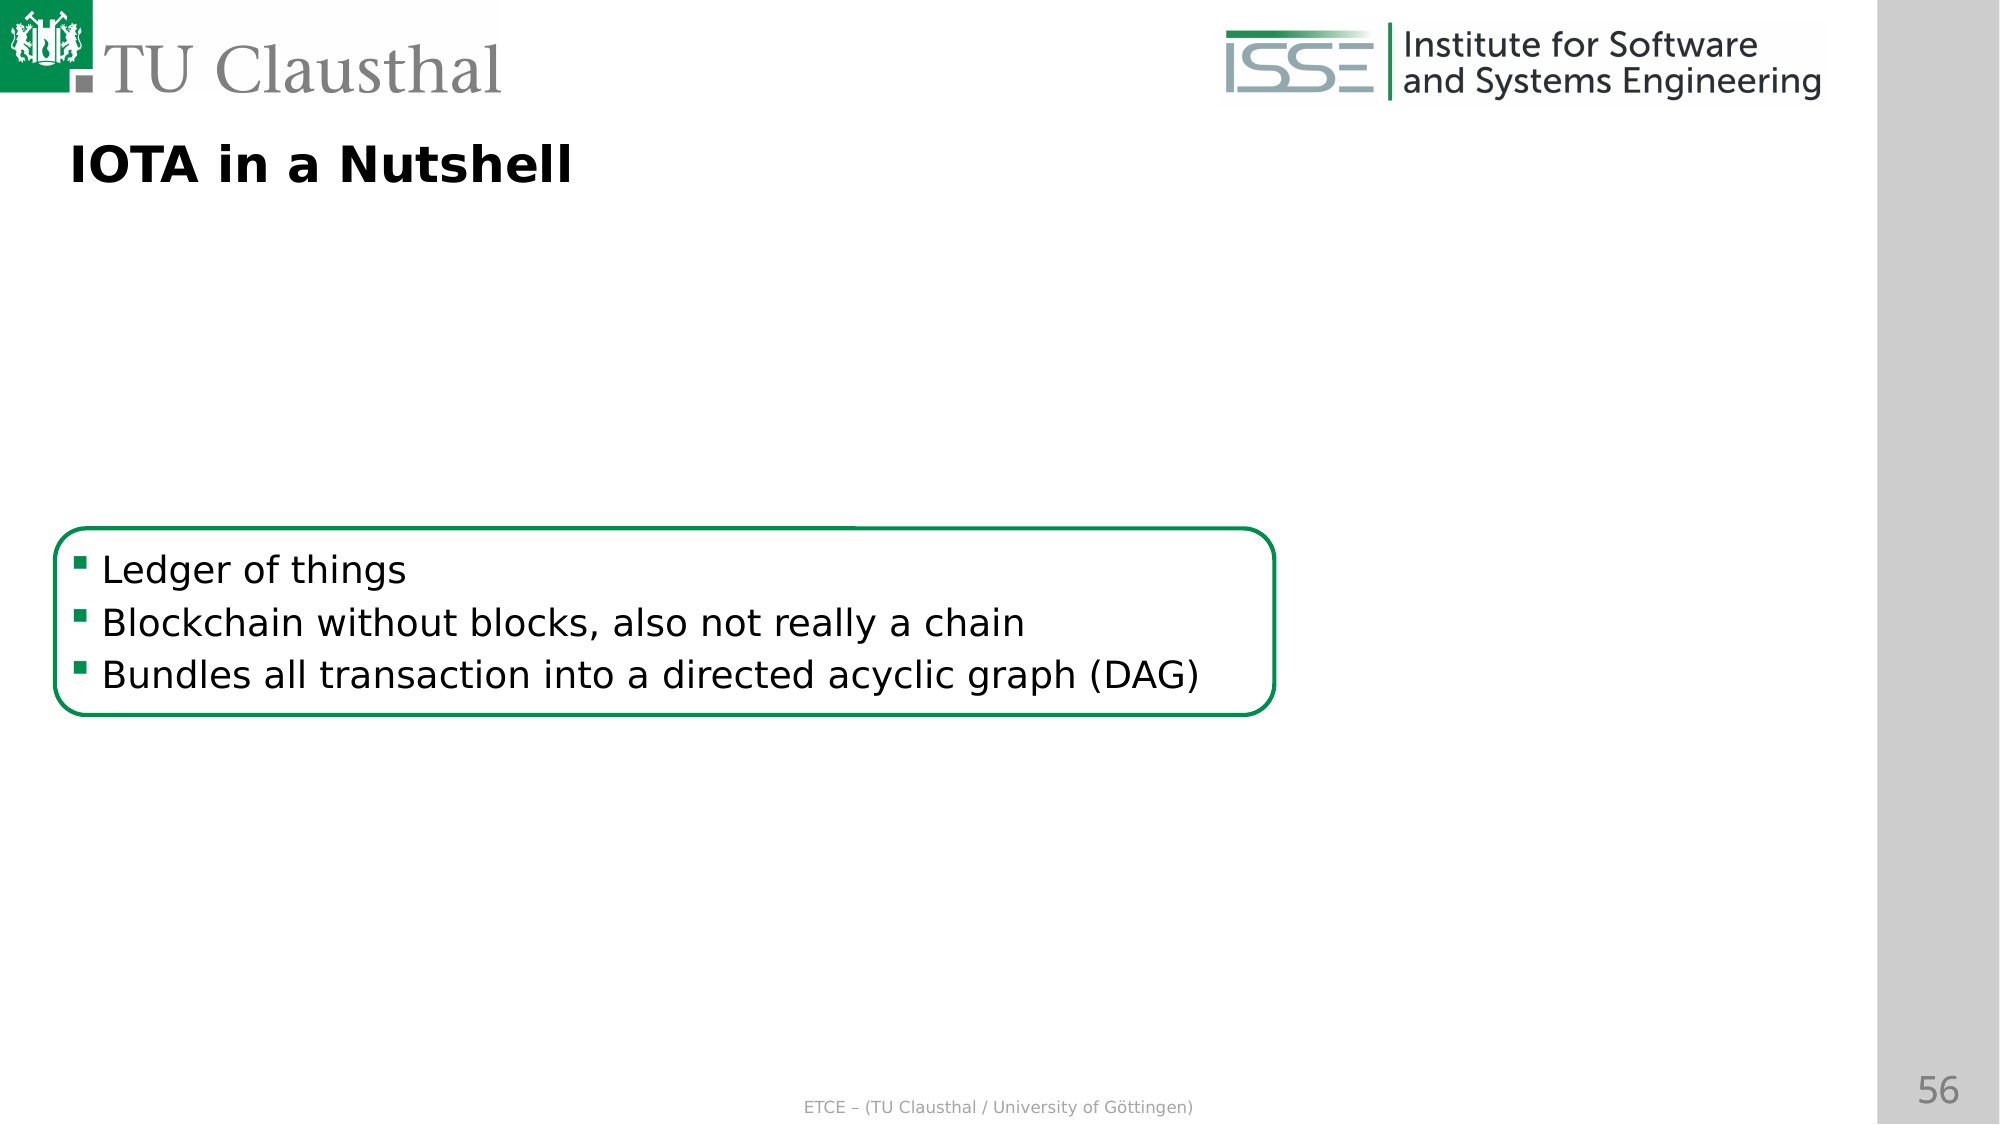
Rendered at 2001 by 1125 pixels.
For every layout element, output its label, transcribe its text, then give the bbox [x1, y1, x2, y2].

text_box IOTA in a Nutshell [54, 125, 1818, 208]
picture [1218, 22, 1826, 107]
picture [0, 0, 501, 93]
text_box [52, 526, 1277, 718]
text_box Ledger of things Blockchain without blocks, also not really a chain Bundles all transaction into a directed acyclic graph (DAG) [54, 208, 1818, 1034]
